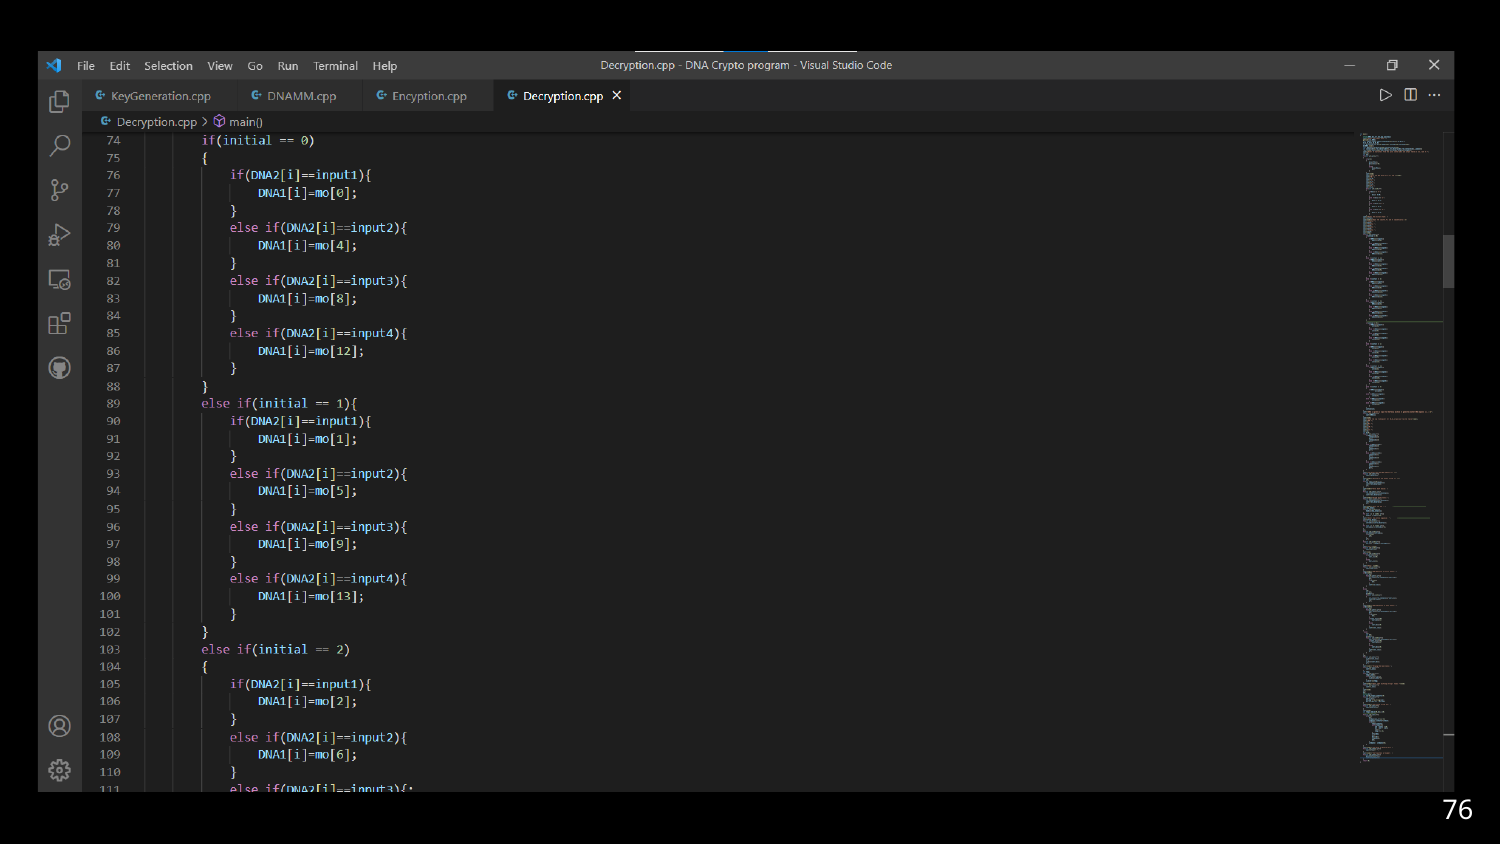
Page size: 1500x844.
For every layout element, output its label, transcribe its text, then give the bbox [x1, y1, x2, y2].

slide_number ‹#› [1398, 776, 1489, 842]
picture [37, 51, 1455, 793]
